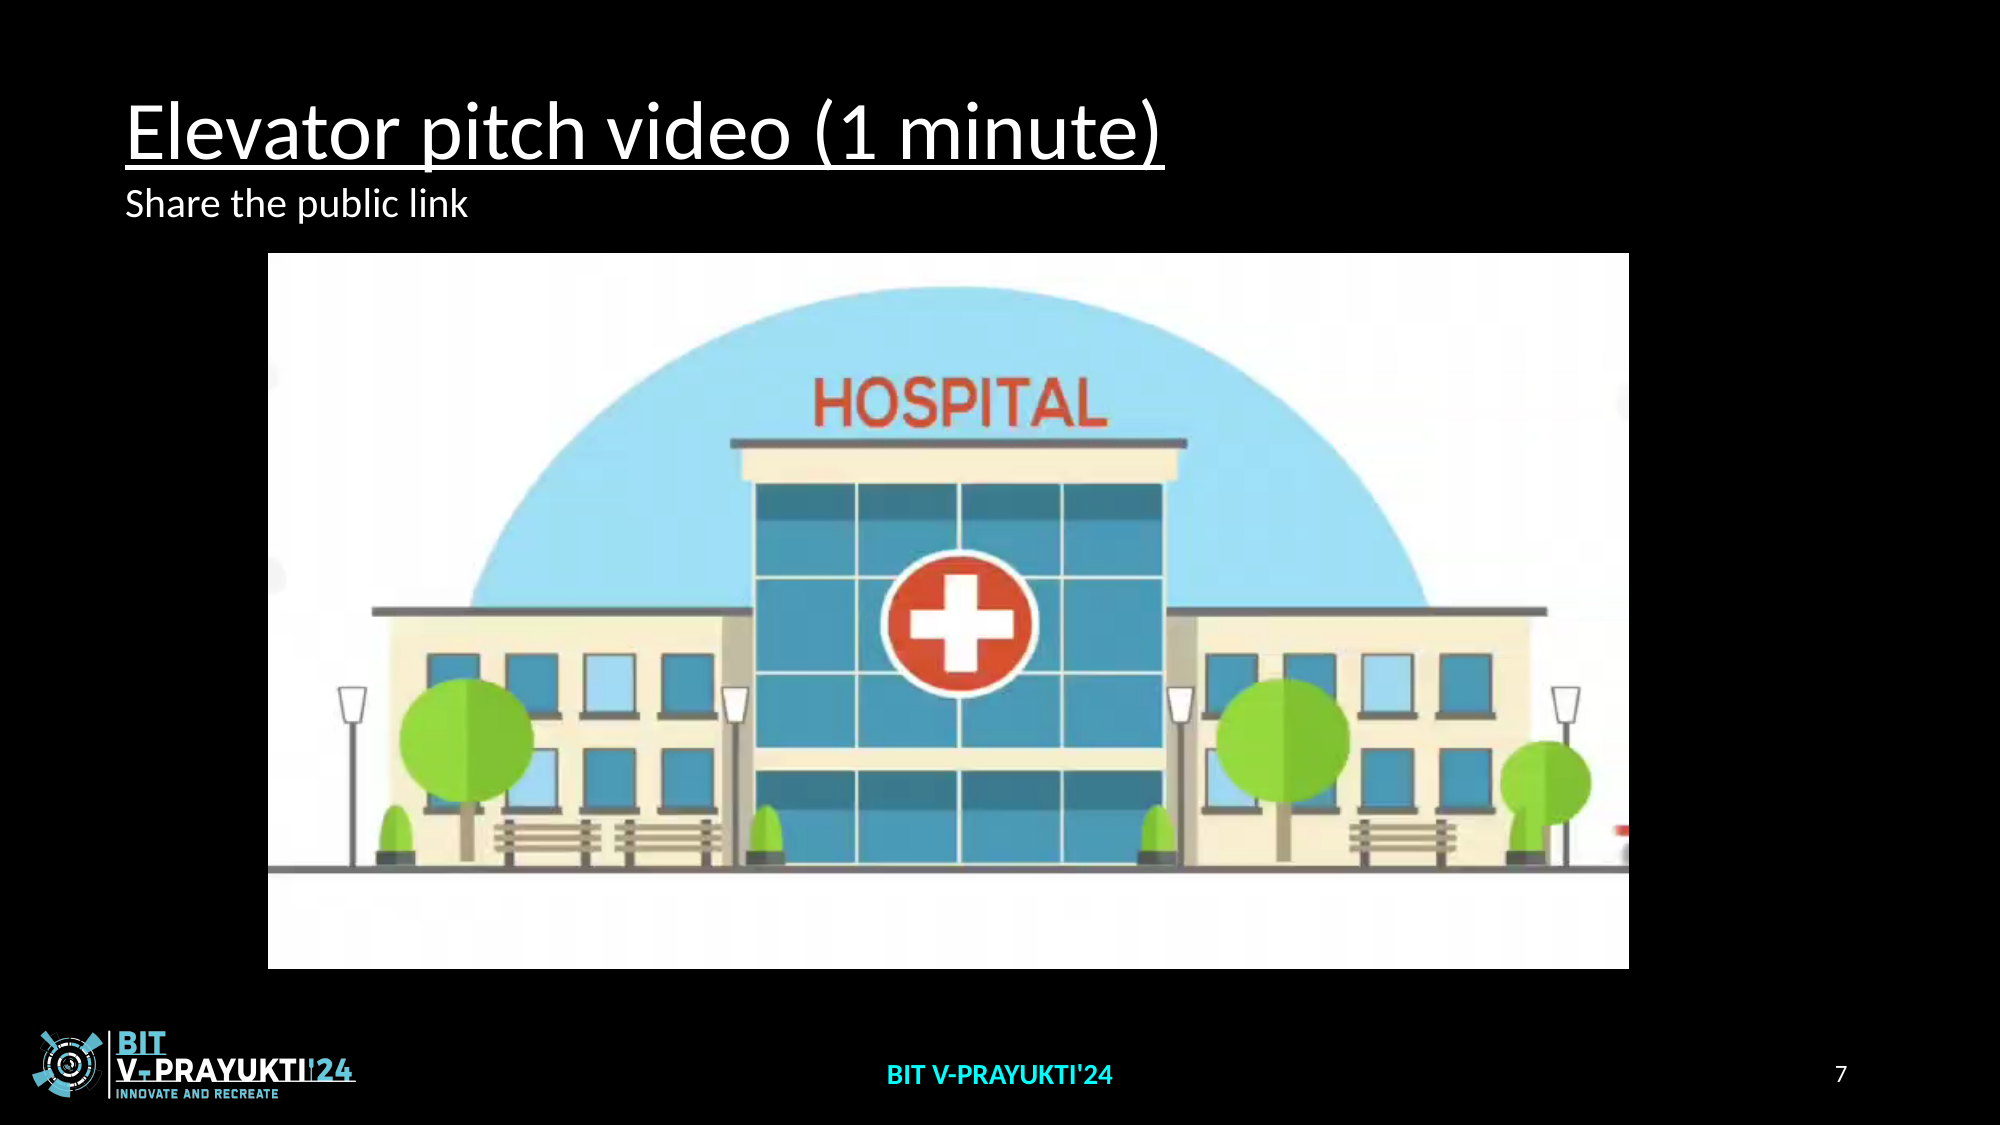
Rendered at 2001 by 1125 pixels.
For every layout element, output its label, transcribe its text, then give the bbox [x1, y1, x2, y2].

text_box Elevator pitch video (1 minute) Share the public link [110, 68, 1935, 234]
picture [29, 1027, 360, 1103]
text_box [267, 252, 1630, 970]
slide_number 7 [1412, 1042, 1863, 1103]
footer BIT V-PRAYUKTI'24 [662, 1042, 1338, 1103]
